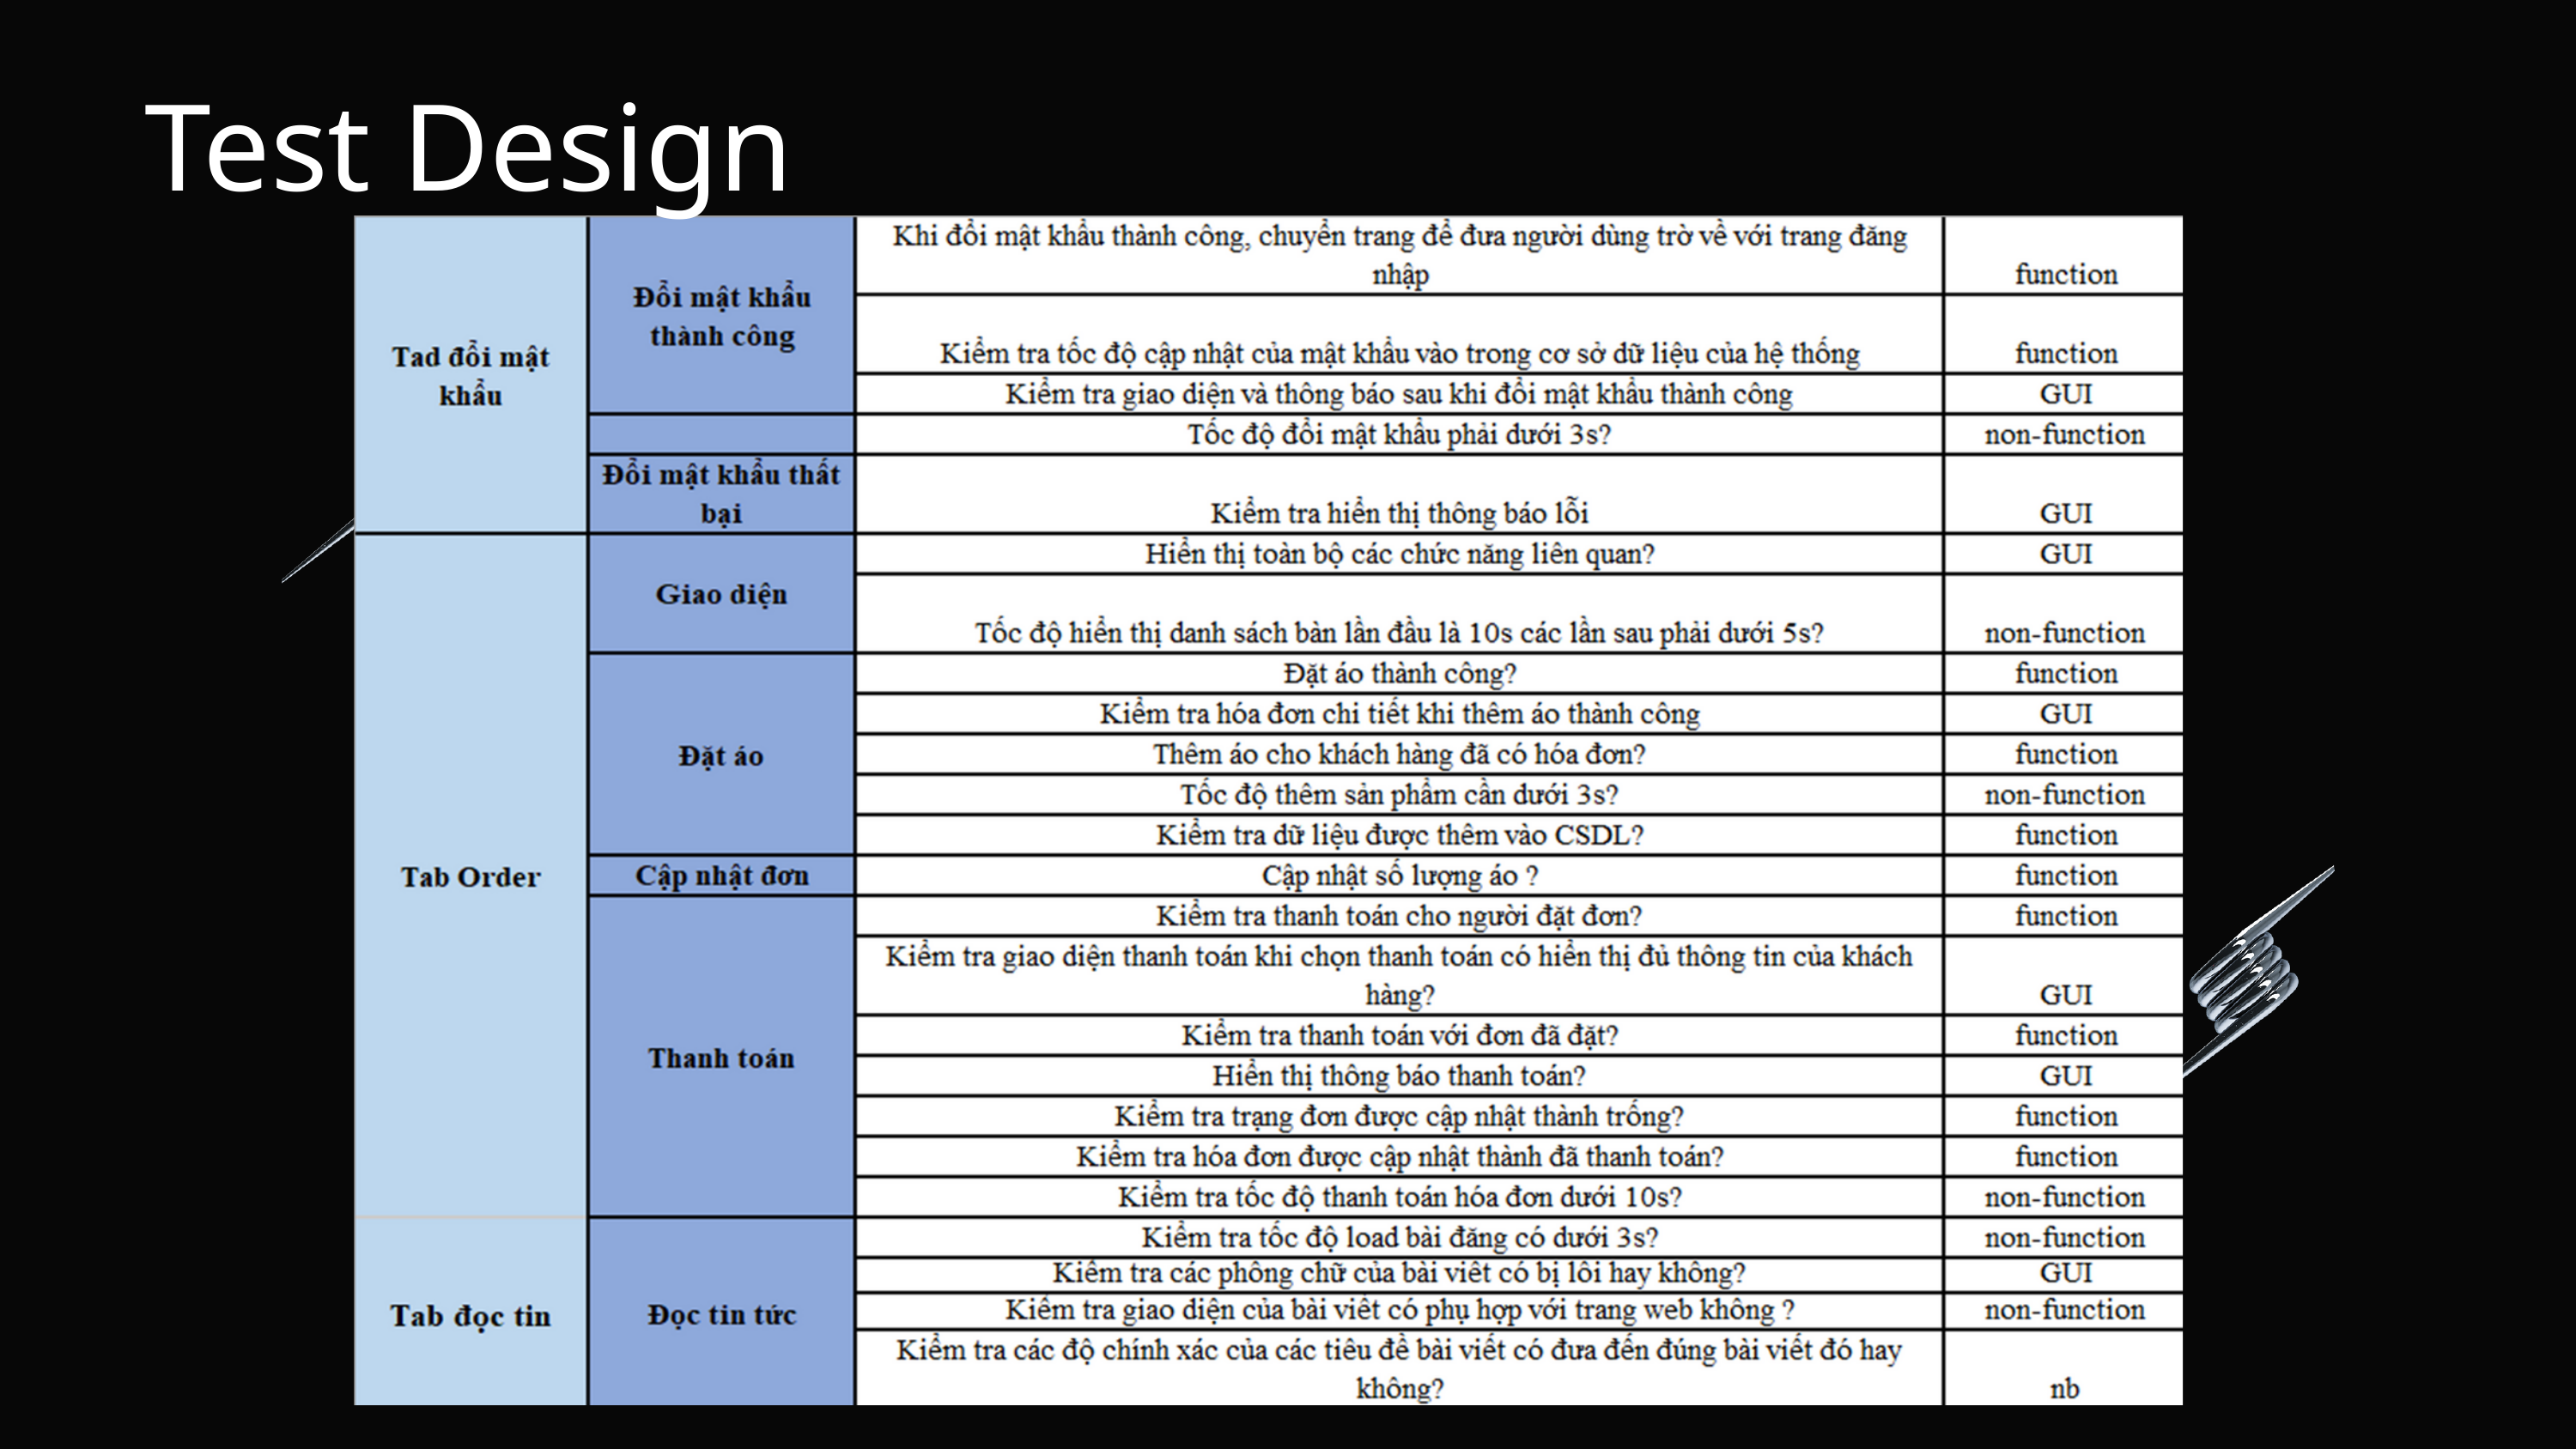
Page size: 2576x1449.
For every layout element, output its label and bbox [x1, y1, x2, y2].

text_box [247, 336, 354, 610]
text_box [2184, 838, 2372, 1162]
text_box [354, 215, 2184, 1405]
text_box [144, 72, 863, 328]
